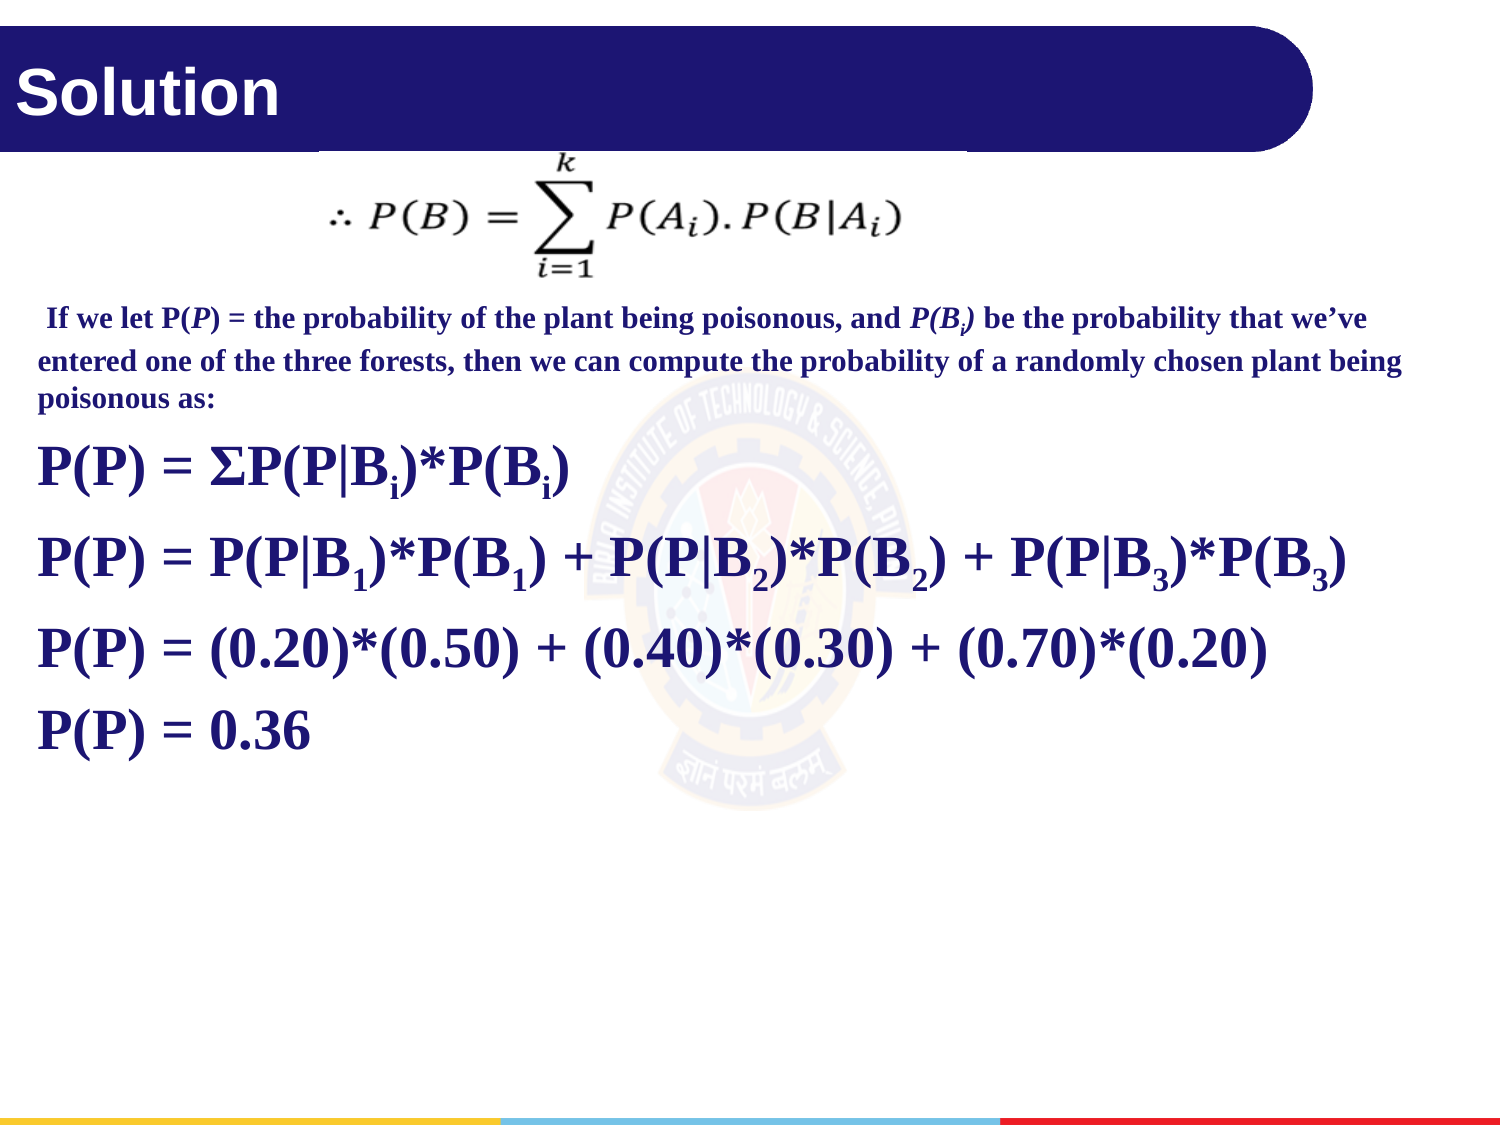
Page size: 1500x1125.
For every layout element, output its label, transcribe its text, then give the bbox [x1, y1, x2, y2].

list If we let P(P) = the probability of the plant being poisonous, and P(Bi) be the probability that we’ve entered one of the three forests, then we can compute the probability of a randomly chosen plant being poisonous as: P(P) = ΣP(P|Bi)*P(Bi) P(P) = P(P|B1)*P(B1) + P(P|B2)*P(B2) + P(P|B3)*P(B3) P(P) = (0.20)*(0.50) + (0.40)*(0.30) + (0.70)*(0.20) P(P) = 0.36 [22, 290, 1440, 943]
picture [319, 151, 967, 294]
title Solution [0, 26, 1250, 152]
picture [0, 1118, 1500, 1125]
picture [1250, 26, 1313, 152]
